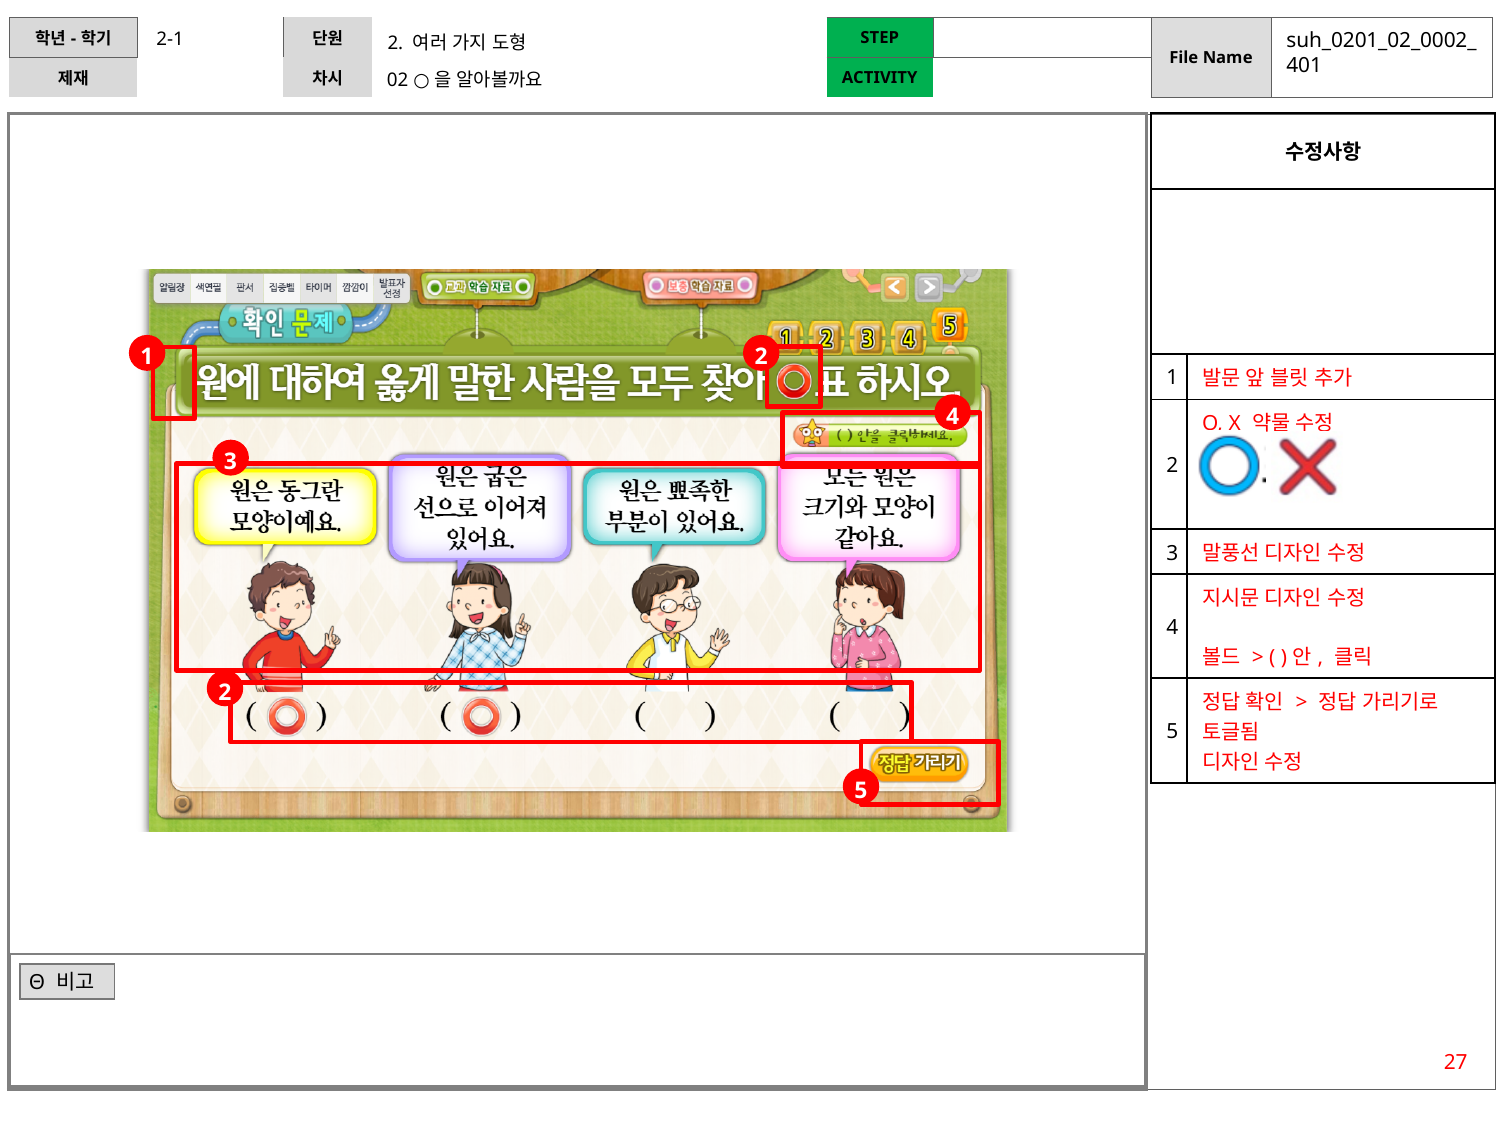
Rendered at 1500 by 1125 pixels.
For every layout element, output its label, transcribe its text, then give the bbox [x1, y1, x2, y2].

table_cell 2 [1152, 400, 1186, 528]
table_cell 말풍선 디자인 수정 [1188, 530, 1494, 573]
text_box suh_0201_02_0002_401 [1271, 18, 1500, 84]
table_cell 3 [1152, 530, 1186, 573]
text_box 2-1 [141, 18, 284, 55]
table_cell 5 [1152, 679, 1186, 782]
table_cell 정답 확인 > 정답 가리기로 토글됨 디자인 수정 [1188, 679, 1494, 782]
table_cell 4 [1152, 575, 1186, 677]
table_cell O, X 약물 수정 [1188, 400, 1494, 528]
table_header 수정사항 [1152, 114, 1494, 188]
table_cell 지시문 디자인 수정 볼드 > ( )안, 클릭 [1188, 575, 1494, 677]
table_cell 발문 앞 블릿 추가 [1188, 355, 1494, 399]
text_box 02 ○을 알아볼까요 [372, 60, 821, 96]
picture [20, 269, 1135, 833]
text_box 2. 여러 가지 도형 [372, 23, 828, 48]
picture [1271, 431, 1343, 503]
picture [1196, 430, 1266, 503]
table_cell 1 [1152, 355, 1186, 399]
table_cell [1152, 190, 1494, 353]
